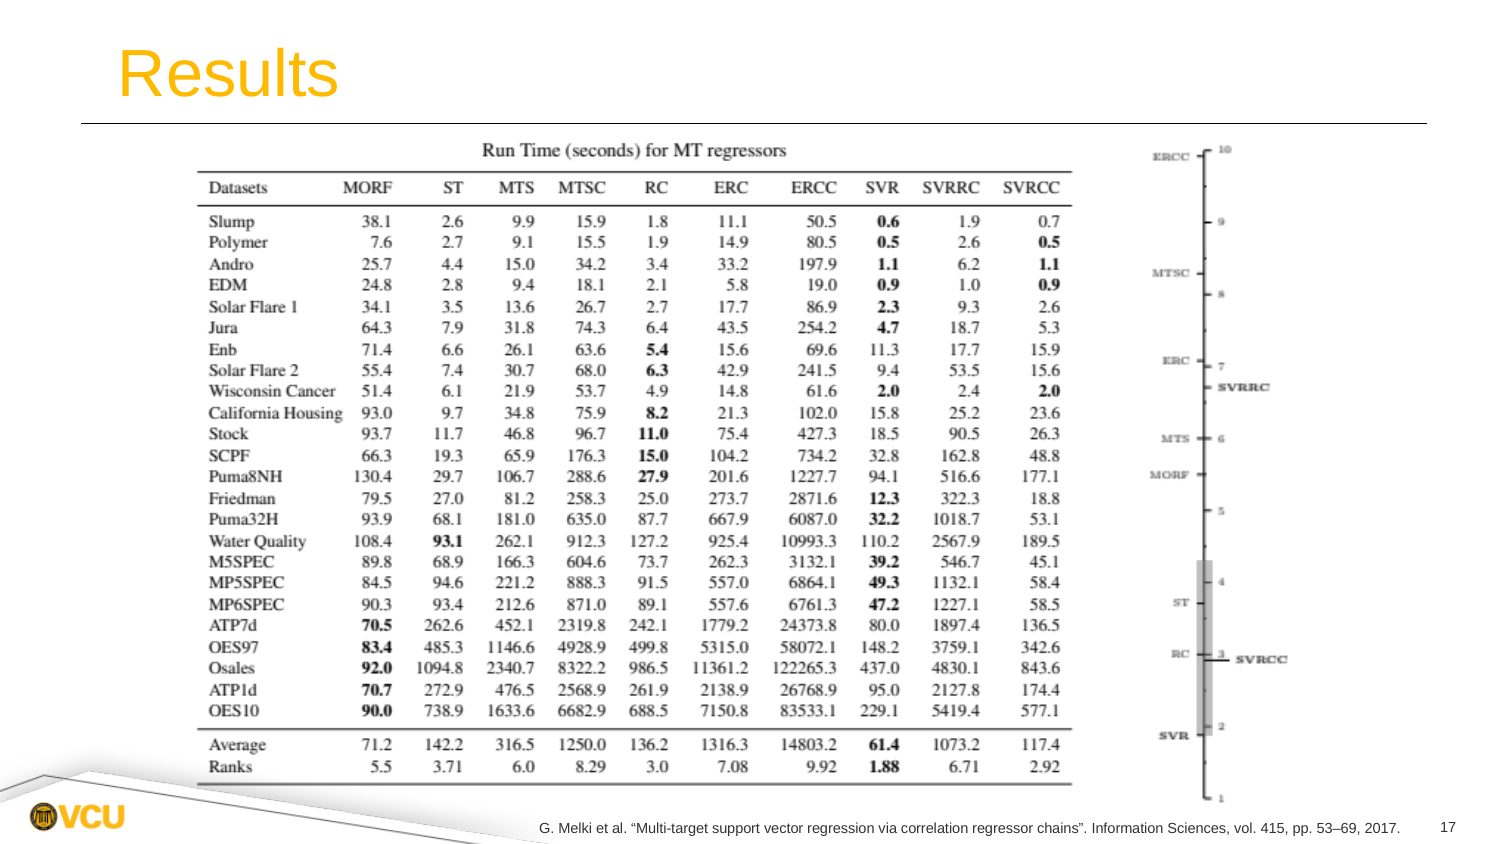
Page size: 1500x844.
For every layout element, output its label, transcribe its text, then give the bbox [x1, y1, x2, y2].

picture [187, 136, 1085, 799]
picture [1134, 122, 1301, 814]
slide_number 17 [1400, 813, 1472, 841]
text_box Results [103, 31, 1397, 137]
footer G. Melki et al. “Multi-target support vector regression via correlation regressor chains”. Information Sciences, vol. 415, pp. 53–69, 2017. [524, 813, 1436, 844]
